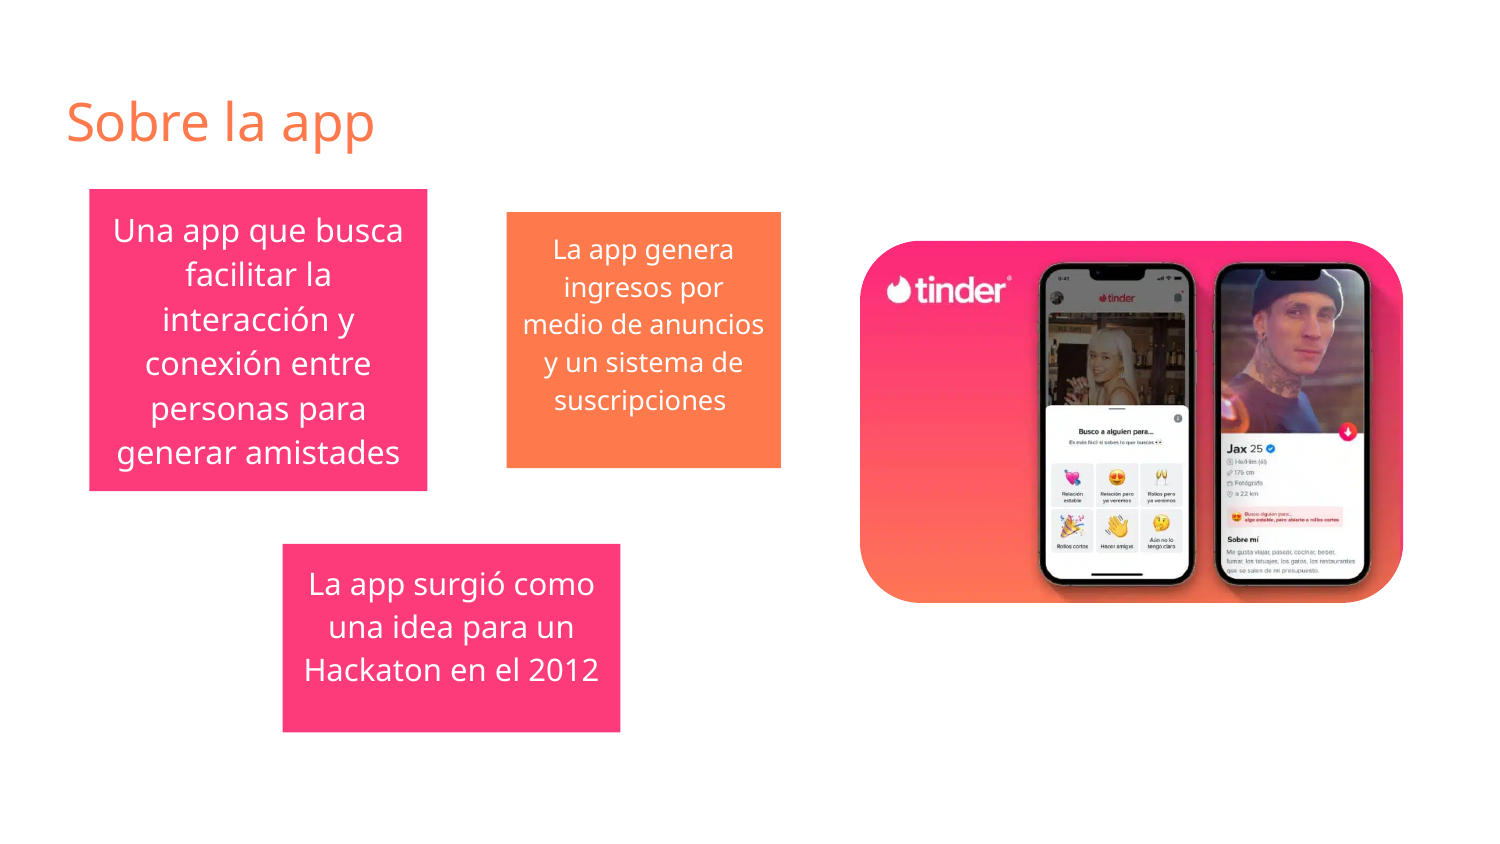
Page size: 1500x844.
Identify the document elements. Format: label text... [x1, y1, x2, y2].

list La app genera ingresos por medio de anuncios y un sistema de suscripciones [506, 212, 781, 469]
list La app surgió como una idea para un Hackaton en el 2012 [282, 543, 621, 733]
picture [859, 240, 1404, 604]
list Una app que busca facilitar la interacción y conexión entre personas para generar amistades [89, 189, 428, 492]
title Sobre la app [51, 72, 1449, 167]
